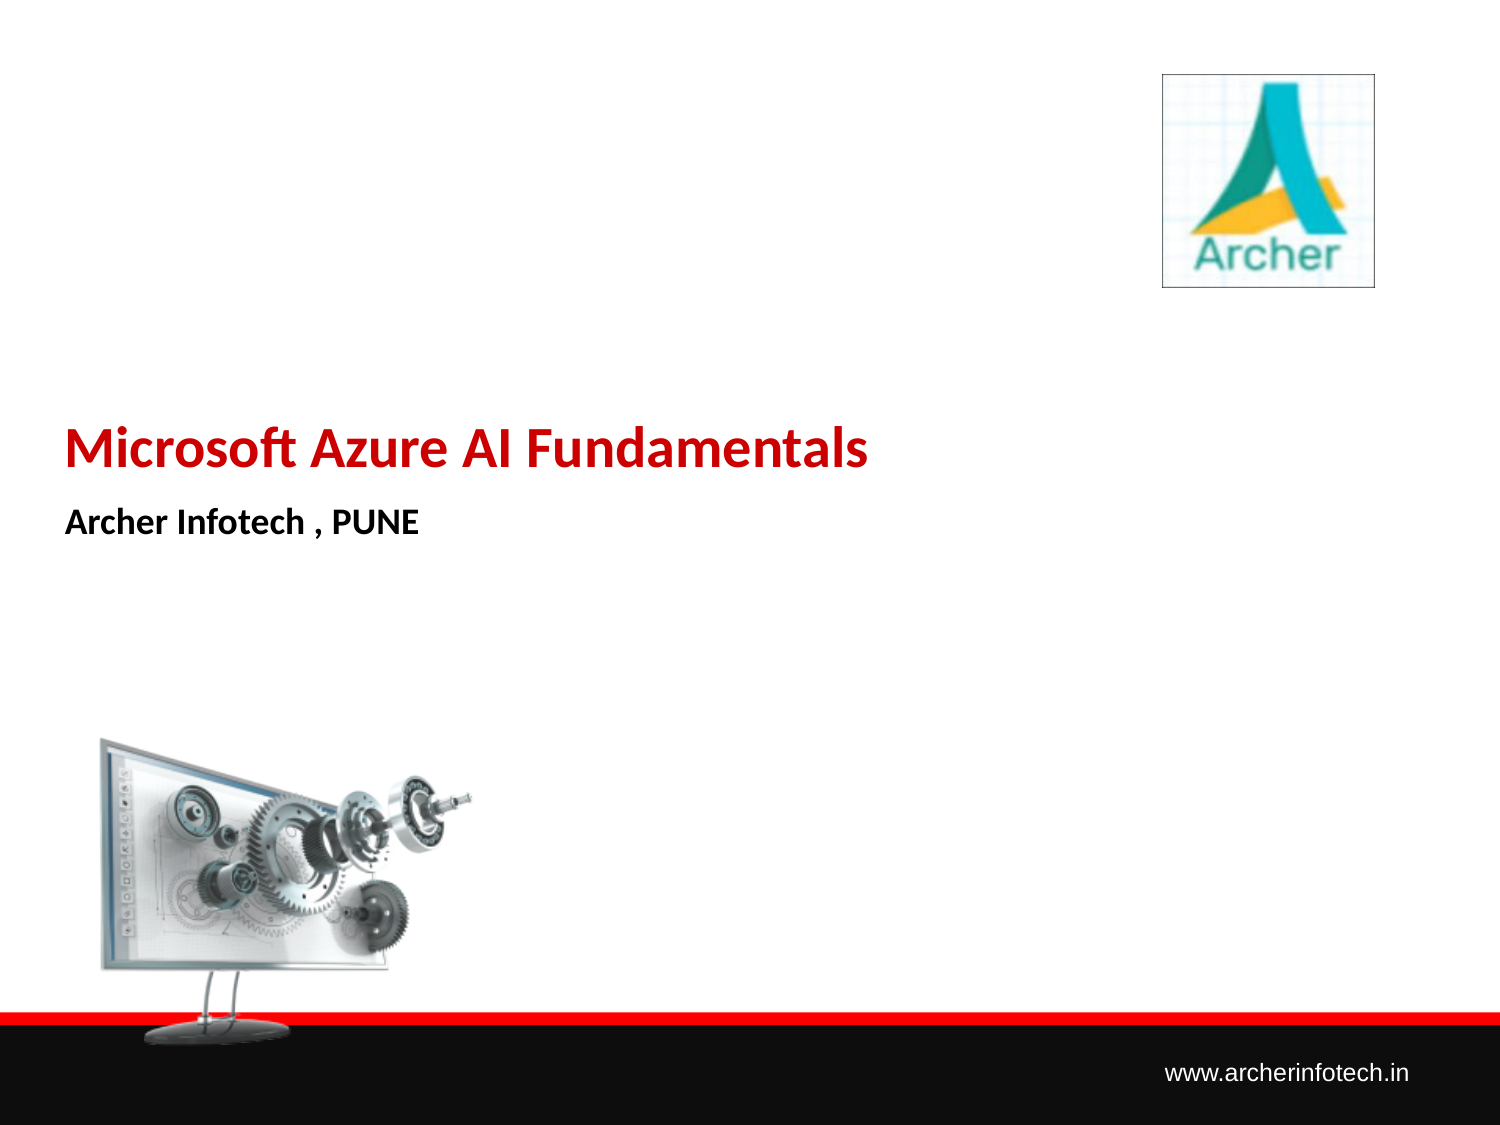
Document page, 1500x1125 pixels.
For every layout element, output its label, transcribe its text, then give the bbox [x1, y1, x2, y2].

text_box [0, 737, 1500, 1125]
text_box Microsoft Azure AI Fundamentals [50, 401, 1200, 487]
picture [1162, 74, 1376, 288]
text_box Archer Infotech , PUNE [50, 489, 1225, 550]
